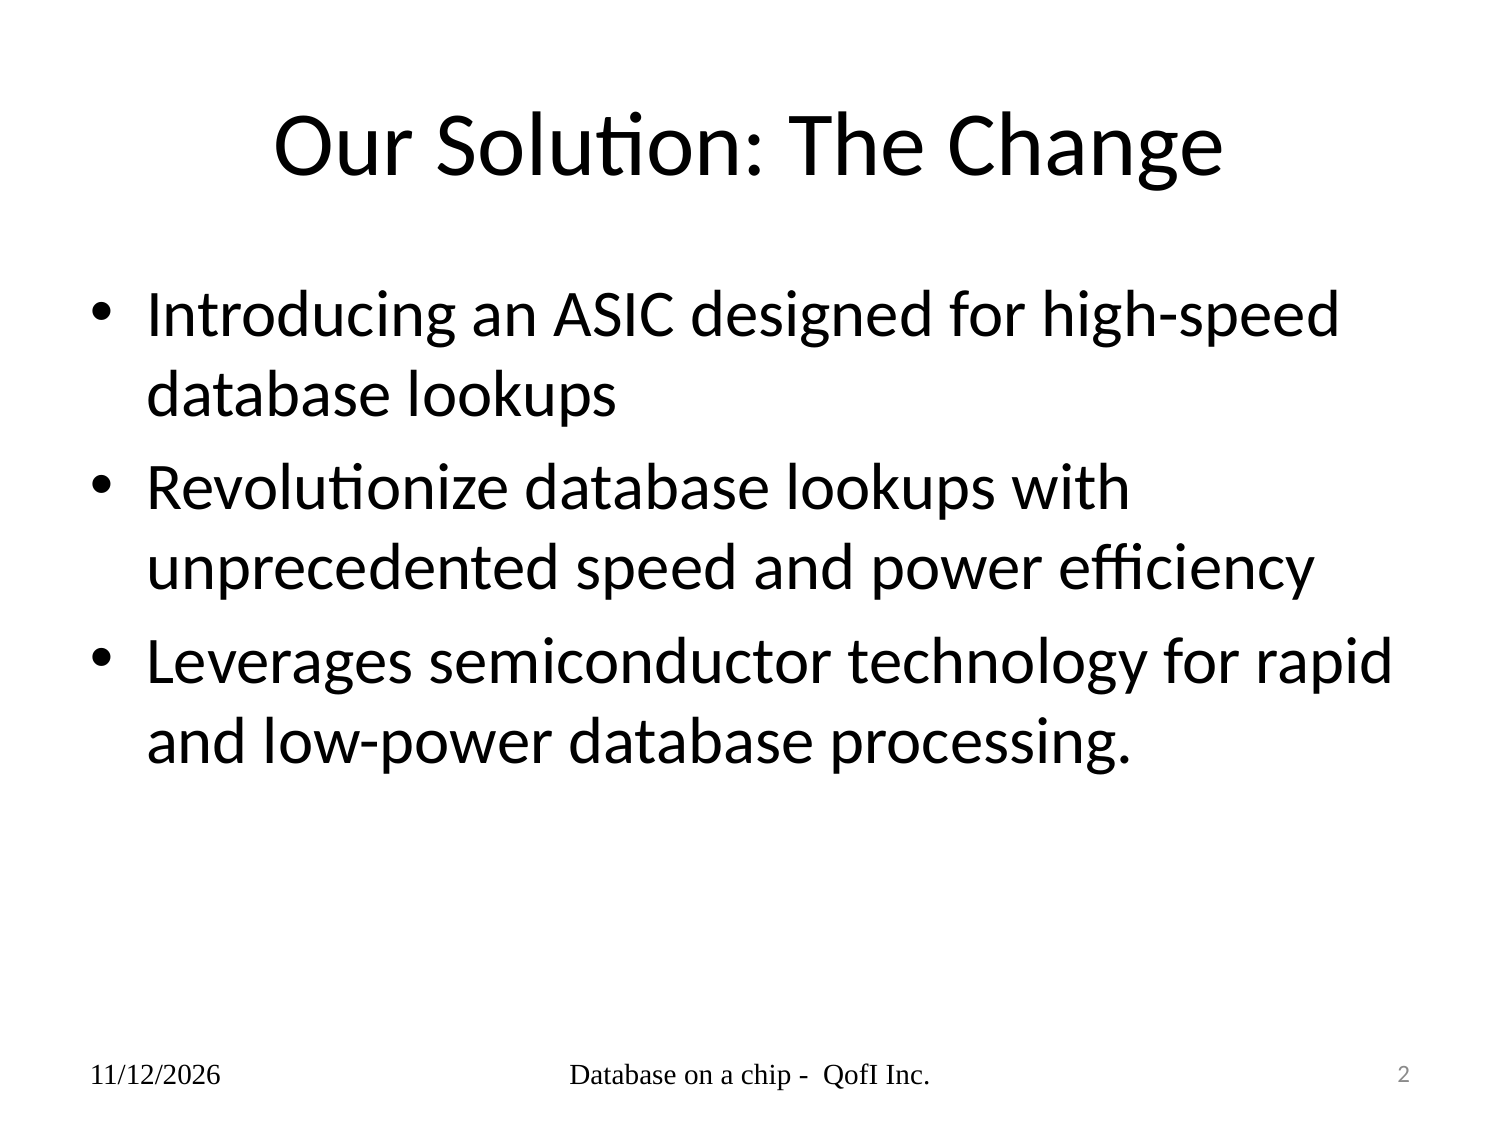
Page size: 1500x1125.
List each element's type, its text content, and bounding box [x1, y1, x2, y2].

title Our Solution: The Change [75, 45, 1425, 233]
slide_number 2 [1074, 1042, 1425, 1103]
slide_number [75, 1042, 425, 1103]
list Introducing an ASIC designed for high-speed database lookups Revolutionize database lookups with unprecedented speed and power efficiency Leverages semiconductor technology for rapid and low-power database processing. [75, 262, 1425, 1005]
footer Database on a chip - QofI Inc. [512, 1042, 988, 1103]
